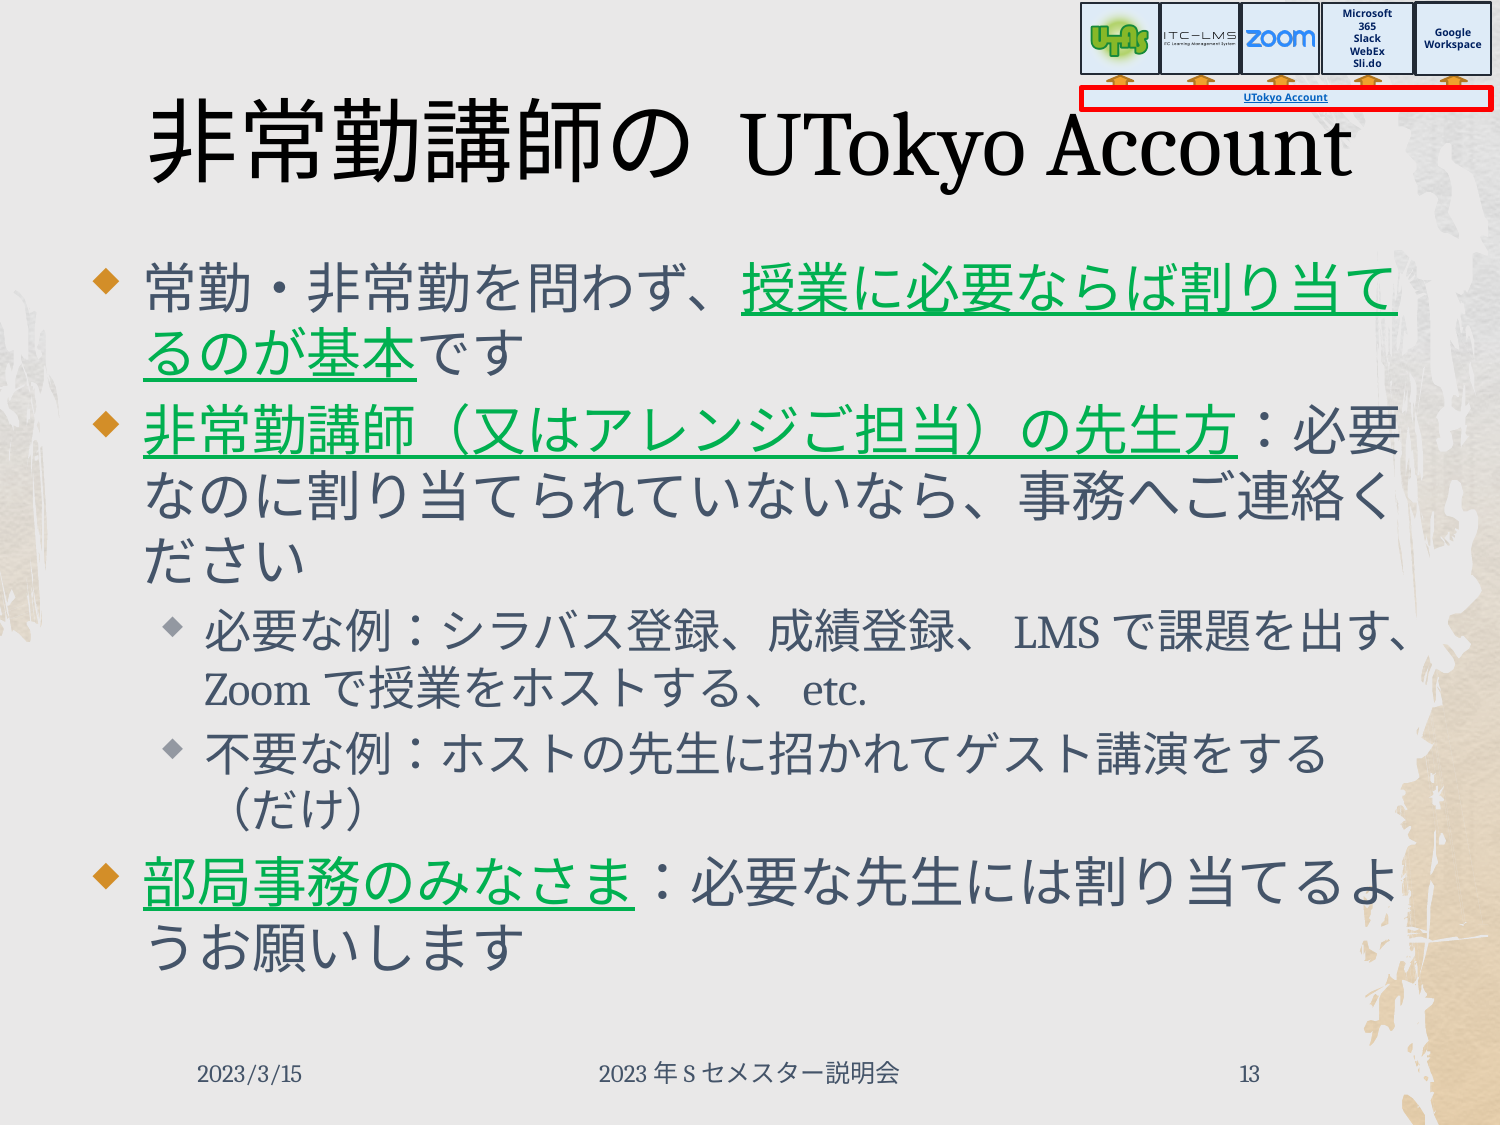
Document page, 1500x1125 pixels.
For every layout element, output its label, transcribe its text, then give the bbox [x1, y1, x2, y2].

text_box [1080, 2, 1492, 109]
list 常勤・非常勤を問わず、授業に必要ならば割り当てるのが基本です 非常勤講師（又はアレンジご担当）の先生方：必要なのに割り当てられていないなら、事務へご連絡ください 必要な例：シラバス登録、成績登録、LMSで課題を出す、Zoomで授業をホストする、etc. 不要な例：ホストの先生に招かれてゲスト講演をする（だけ） 部局事務のみなさま：必要な先生には割り当てるようお願いします [75, 246, 1425, 989]
title 非常勤講師の UTokyo Account [75, 45, 1425, 233]
slide_number 13 [1074, 1042, 1425, 1103]
footer 2023年Sセメスター説明会 [512, 1042, 988, 1103]
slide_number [75, 1042, 425, 1103]
